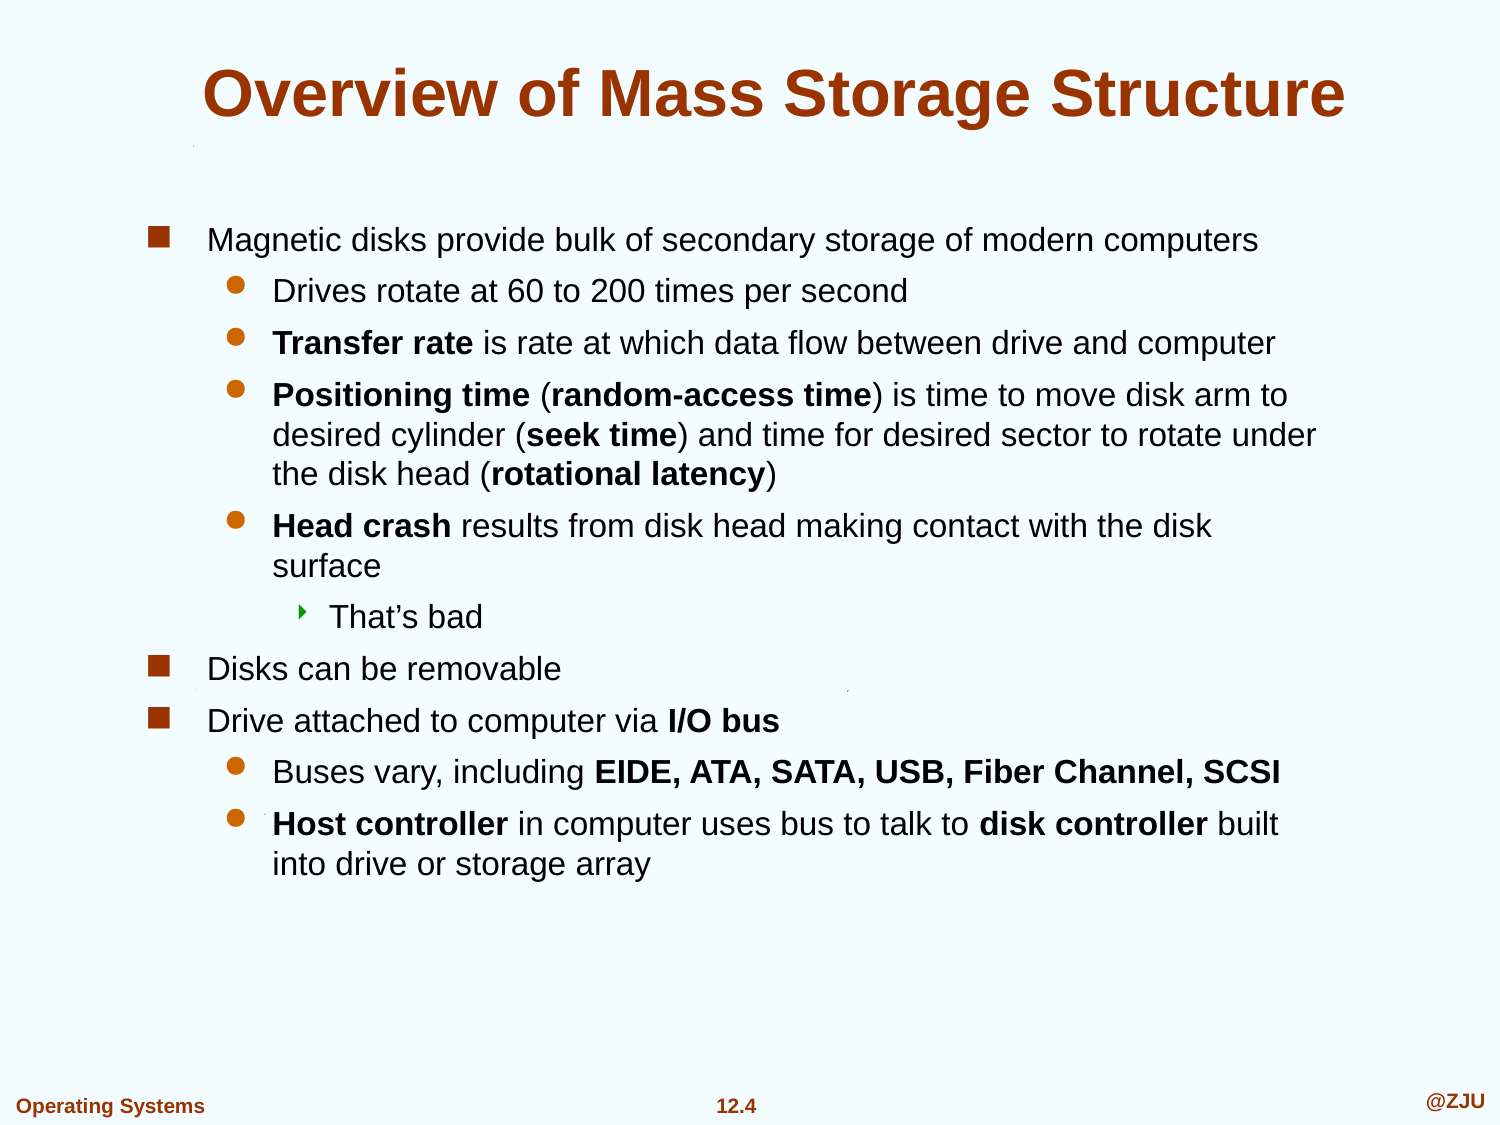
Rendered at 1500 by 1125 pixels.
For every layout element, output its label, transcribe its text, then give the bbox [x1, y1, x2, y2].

list Magnetic disks provide bulk of secondary storage of modern computers Drives rotate at 60 to 200 times per second Transfer rate is rate at which data flow between drive and computer Positioning time (random-access time) is time to move disk arm to desired cylinder (seek time) and time for desired sector to rotate under the disk head (rotational latency) Head crash results from disk head making contact with the disk surface That’s bad Disks can be removable Drive attached to computer via I/O bus Buses vary, including EIDE, ATA, SATA, USB, Fiber Channel, SCSI Host controller in computer uses bus to talk to disk controller built into drive or storage array [135, 210, 1342, 946]
title Overview of Mass Storage Structure [112, 37, 1438, 138]
